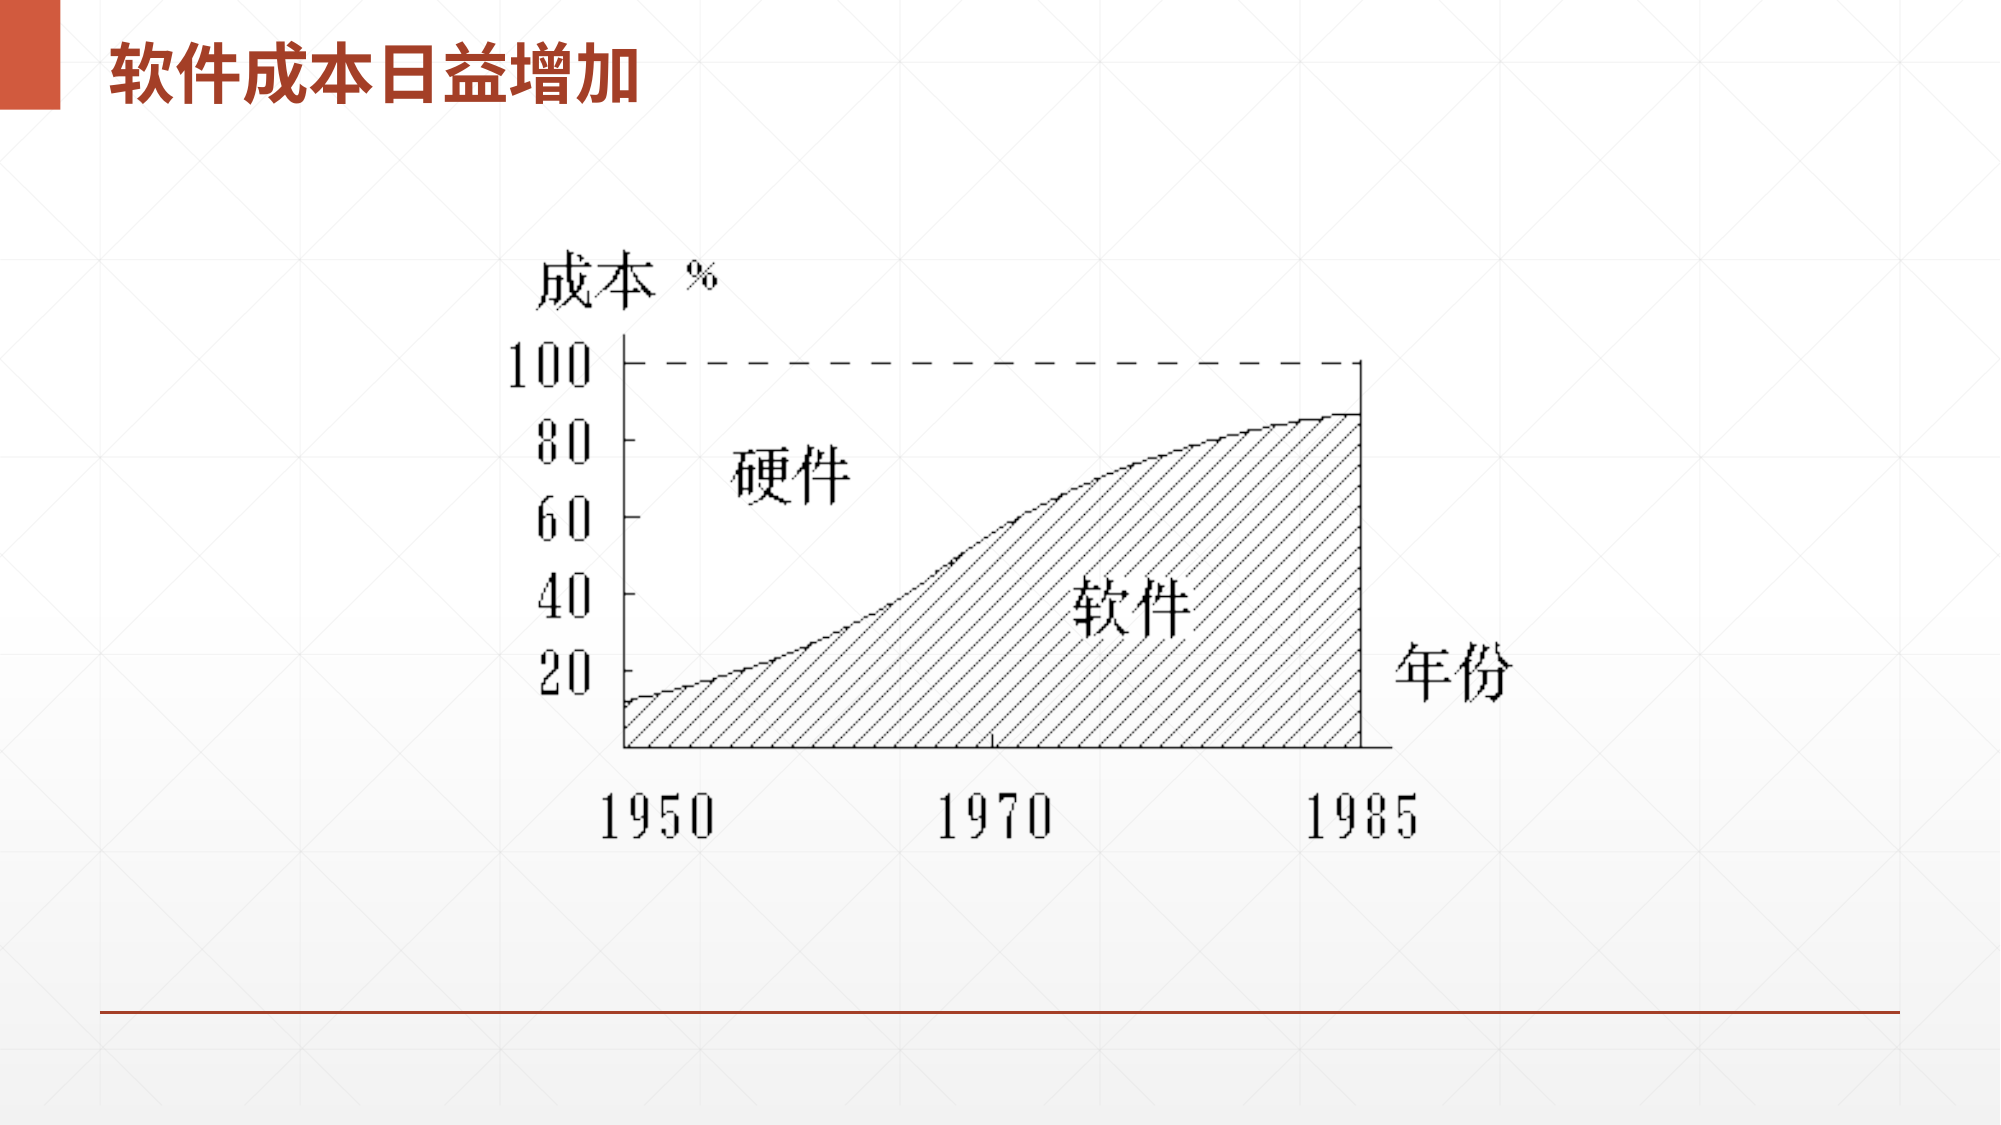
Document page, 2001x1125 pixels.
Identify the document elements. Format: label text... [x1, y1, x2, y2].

title 软件成本日益增加 [93, 0, 948, 110]
picture [406, 209, 1588, 901]
